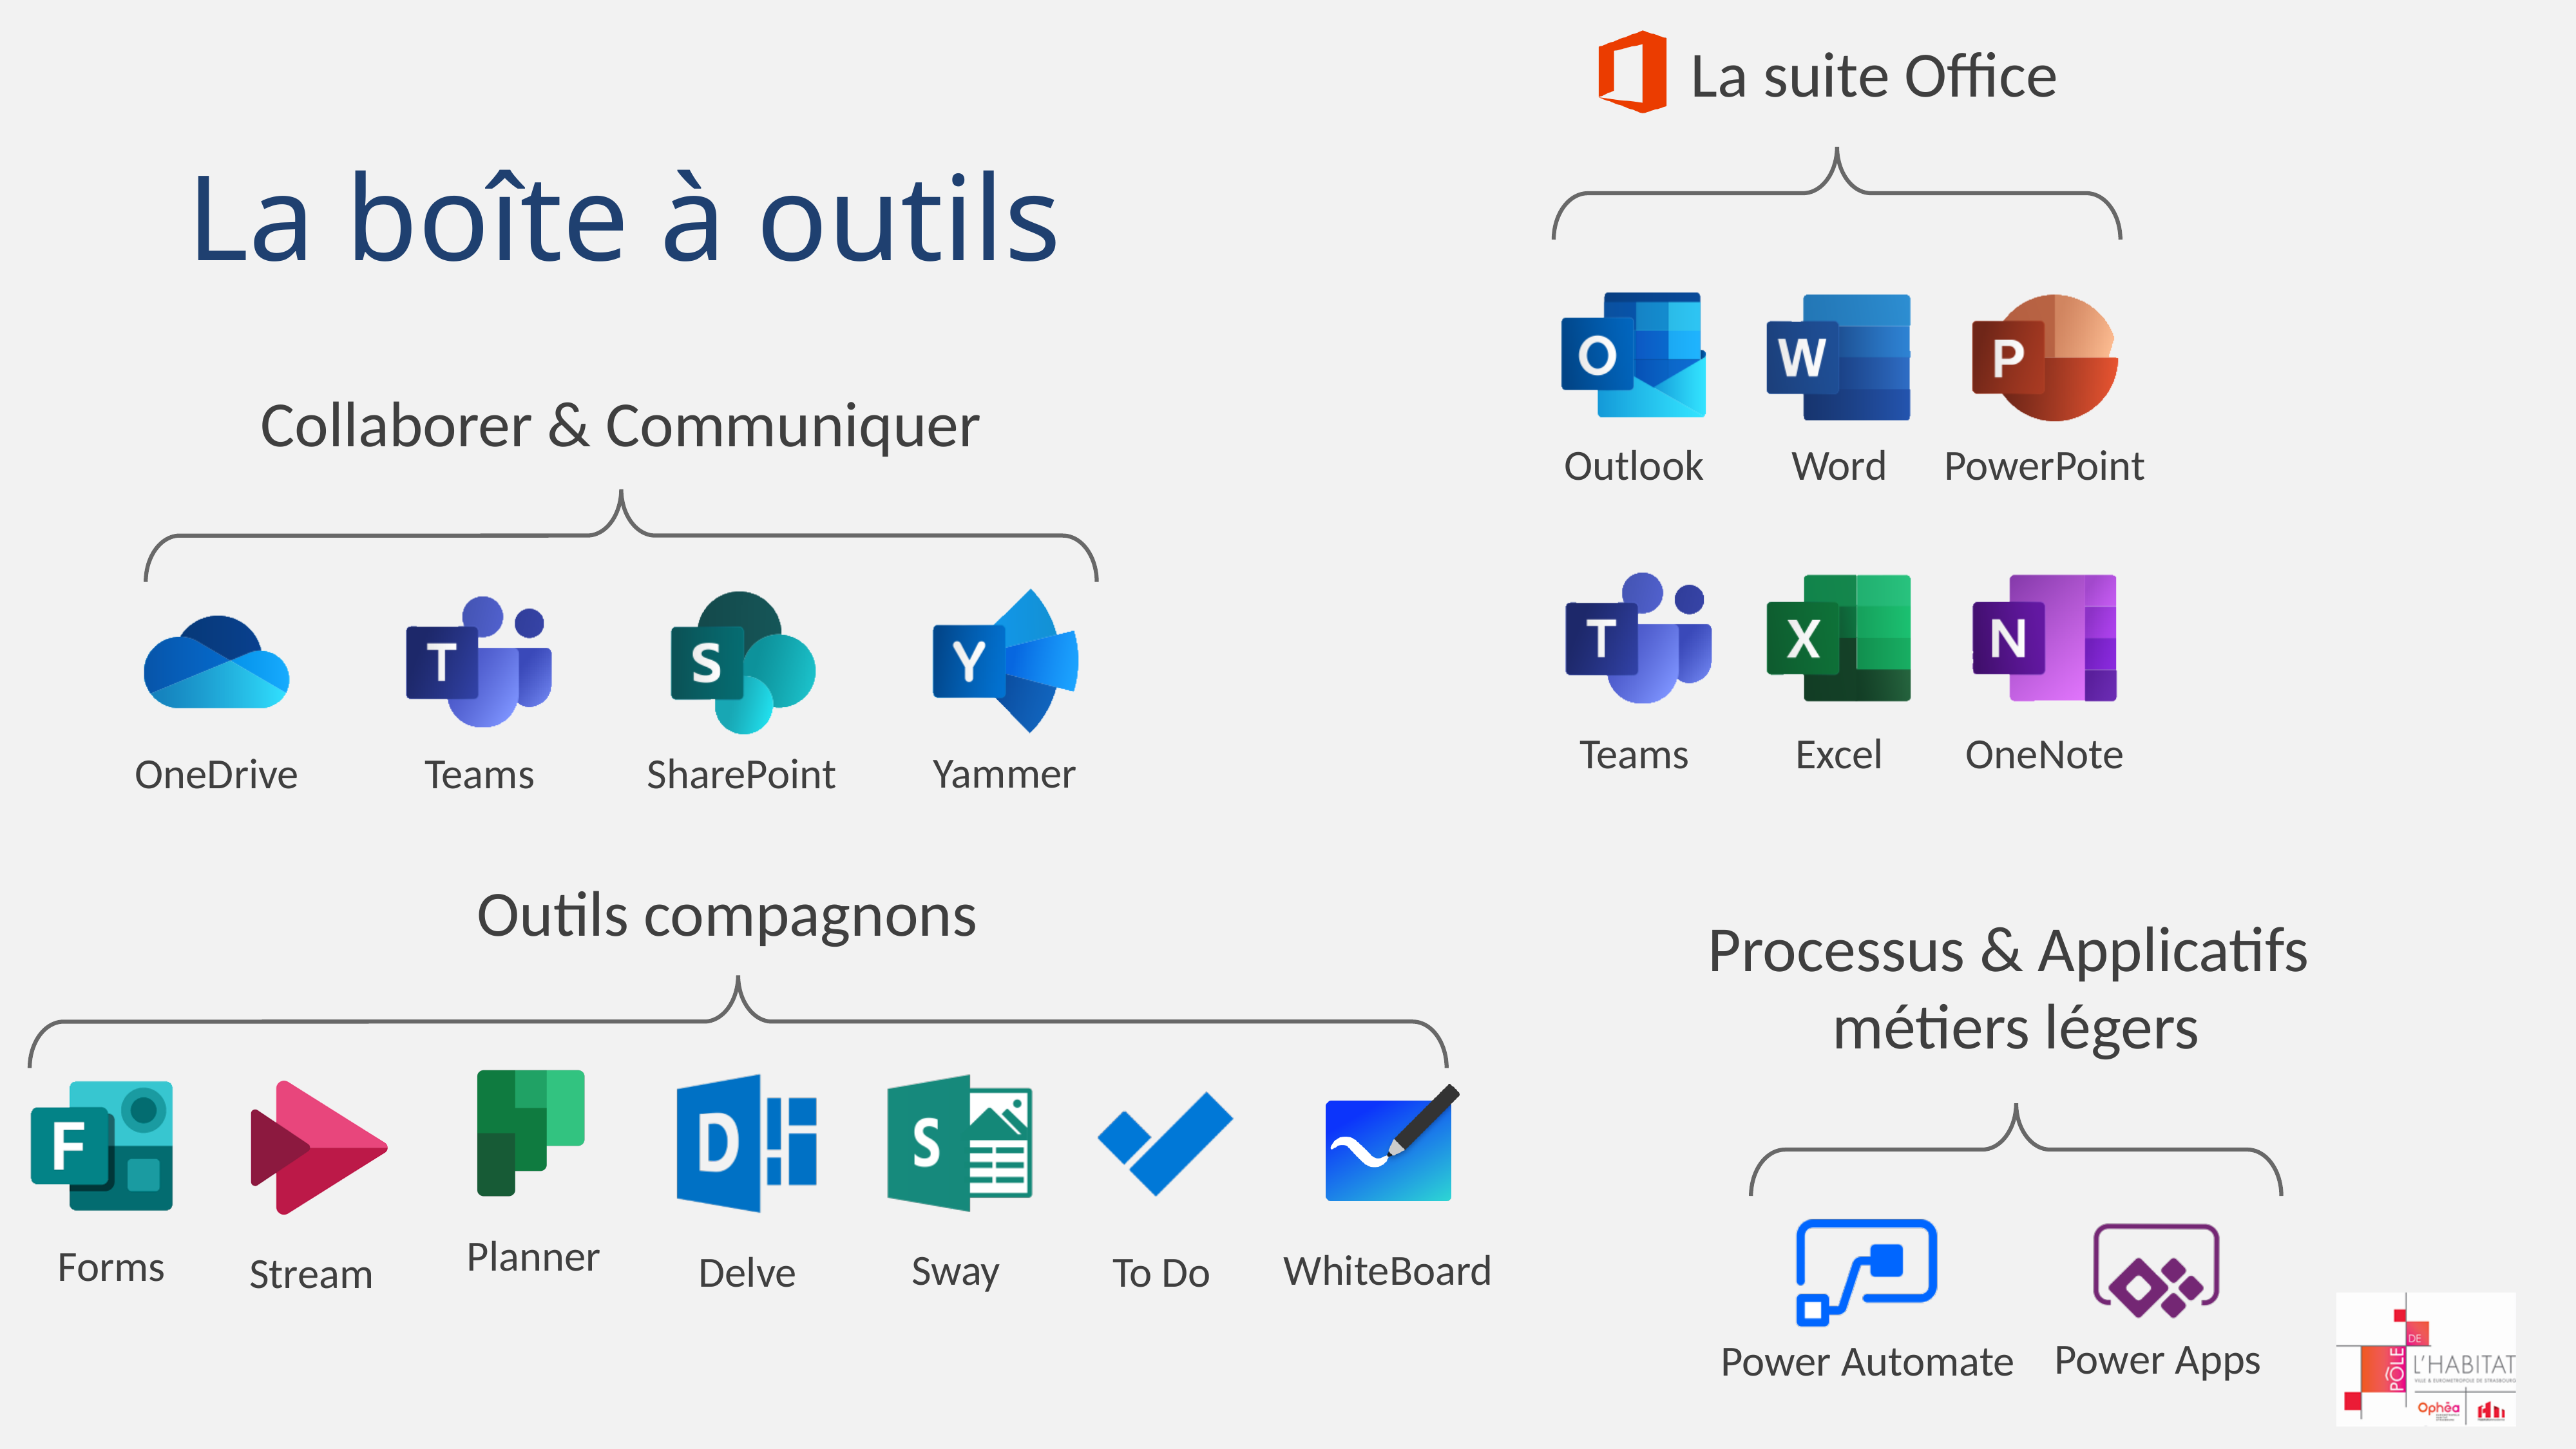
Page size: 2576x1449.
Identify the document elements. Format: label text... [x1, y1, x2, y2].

picture [1969, 562, 2121, 713]
text_box Processus & Applicatifs métiers légers [1698, 902, 2334, 1066]
text_box Stream [240, 1240, 384, 1302]
text_box SharePoint [637, 741, 846, 802]
text_box Excel [1786, 721, 1893, 782]
picture [1764, 562, 1915, 713]
picture [141, 585, 293, 737]
text_box Power Apps [2045, 1326, 2271, 1387]
text_box Forms [48, 1233, 175, 1295]
text_box Word [1782, 433, 1898, 494]
text_box Yammer [923, 740, 1087, 801]
picture [1591, 30, 1674, 113]
text_box To Do [1103, 1239, 1231, 1301]
text_box La suite Office [1681, 27, 2068, 115]
text_box Delve [689, 1239, 806, 1301]
text_box Teams [415, 741, 545, 802]
picture [21, 1068, 185, 1224]
picture [1558, 281, 1710, 433]
text_box Outlook [1554, 432, 1714, 494]
picture [884, 1068, 1036, 1219]
text_box Sway [902, 1237, 1011, 1299]
picture [1563, 562, 1715, 713]
picture [2083, 1191, 2234, 1343]
picture [1792, 1197, 1943, 1349]
text_box Power Automate [1711, 1328, 2025, 1390]
picture [1326, 1084, 1460, 1218]
picture [2336, 1293, 2516, 1426]
picture [930, 585, 1081, 737]
picture [1764, 281, 1915, 433]
text_box PowerPoint [1934, 432, 2155, 494]
title La boîte à outils [177, 82, 2399, 363]
text_box [1553, 147, 2121, 240]
text_box OneNote [1956, 721, 2134, 782]
text_box Planner [457, 1223, 611, 1285]
picture [403, 1057, 665, 1209]
text_box Teams [1570, 721, 1699, 782]
text_box WhiteBoard [1274, 1237, 1503, 1299]
picture [667, 585, 818, 737]
text_box [29, 975, 1447, 1068]
picture [1090, 1068, 1241, 1220]
text_box [145, 489, 1098, 582]
text_box Outils compagnons [467, 867, 987, 954]
picture [404, 585, 555, 737]
picture [671, 1068, 823, 1219]
text_box Collaborer & Communiquer [251, 377, 992, 464]
text_box [1750, 1103, 2282, 1197]
picture [1969, 281, 2121, 433]
picture [244, 1076, 390, 1222]
text_box OneDrive [125, 741, 309, 802]
